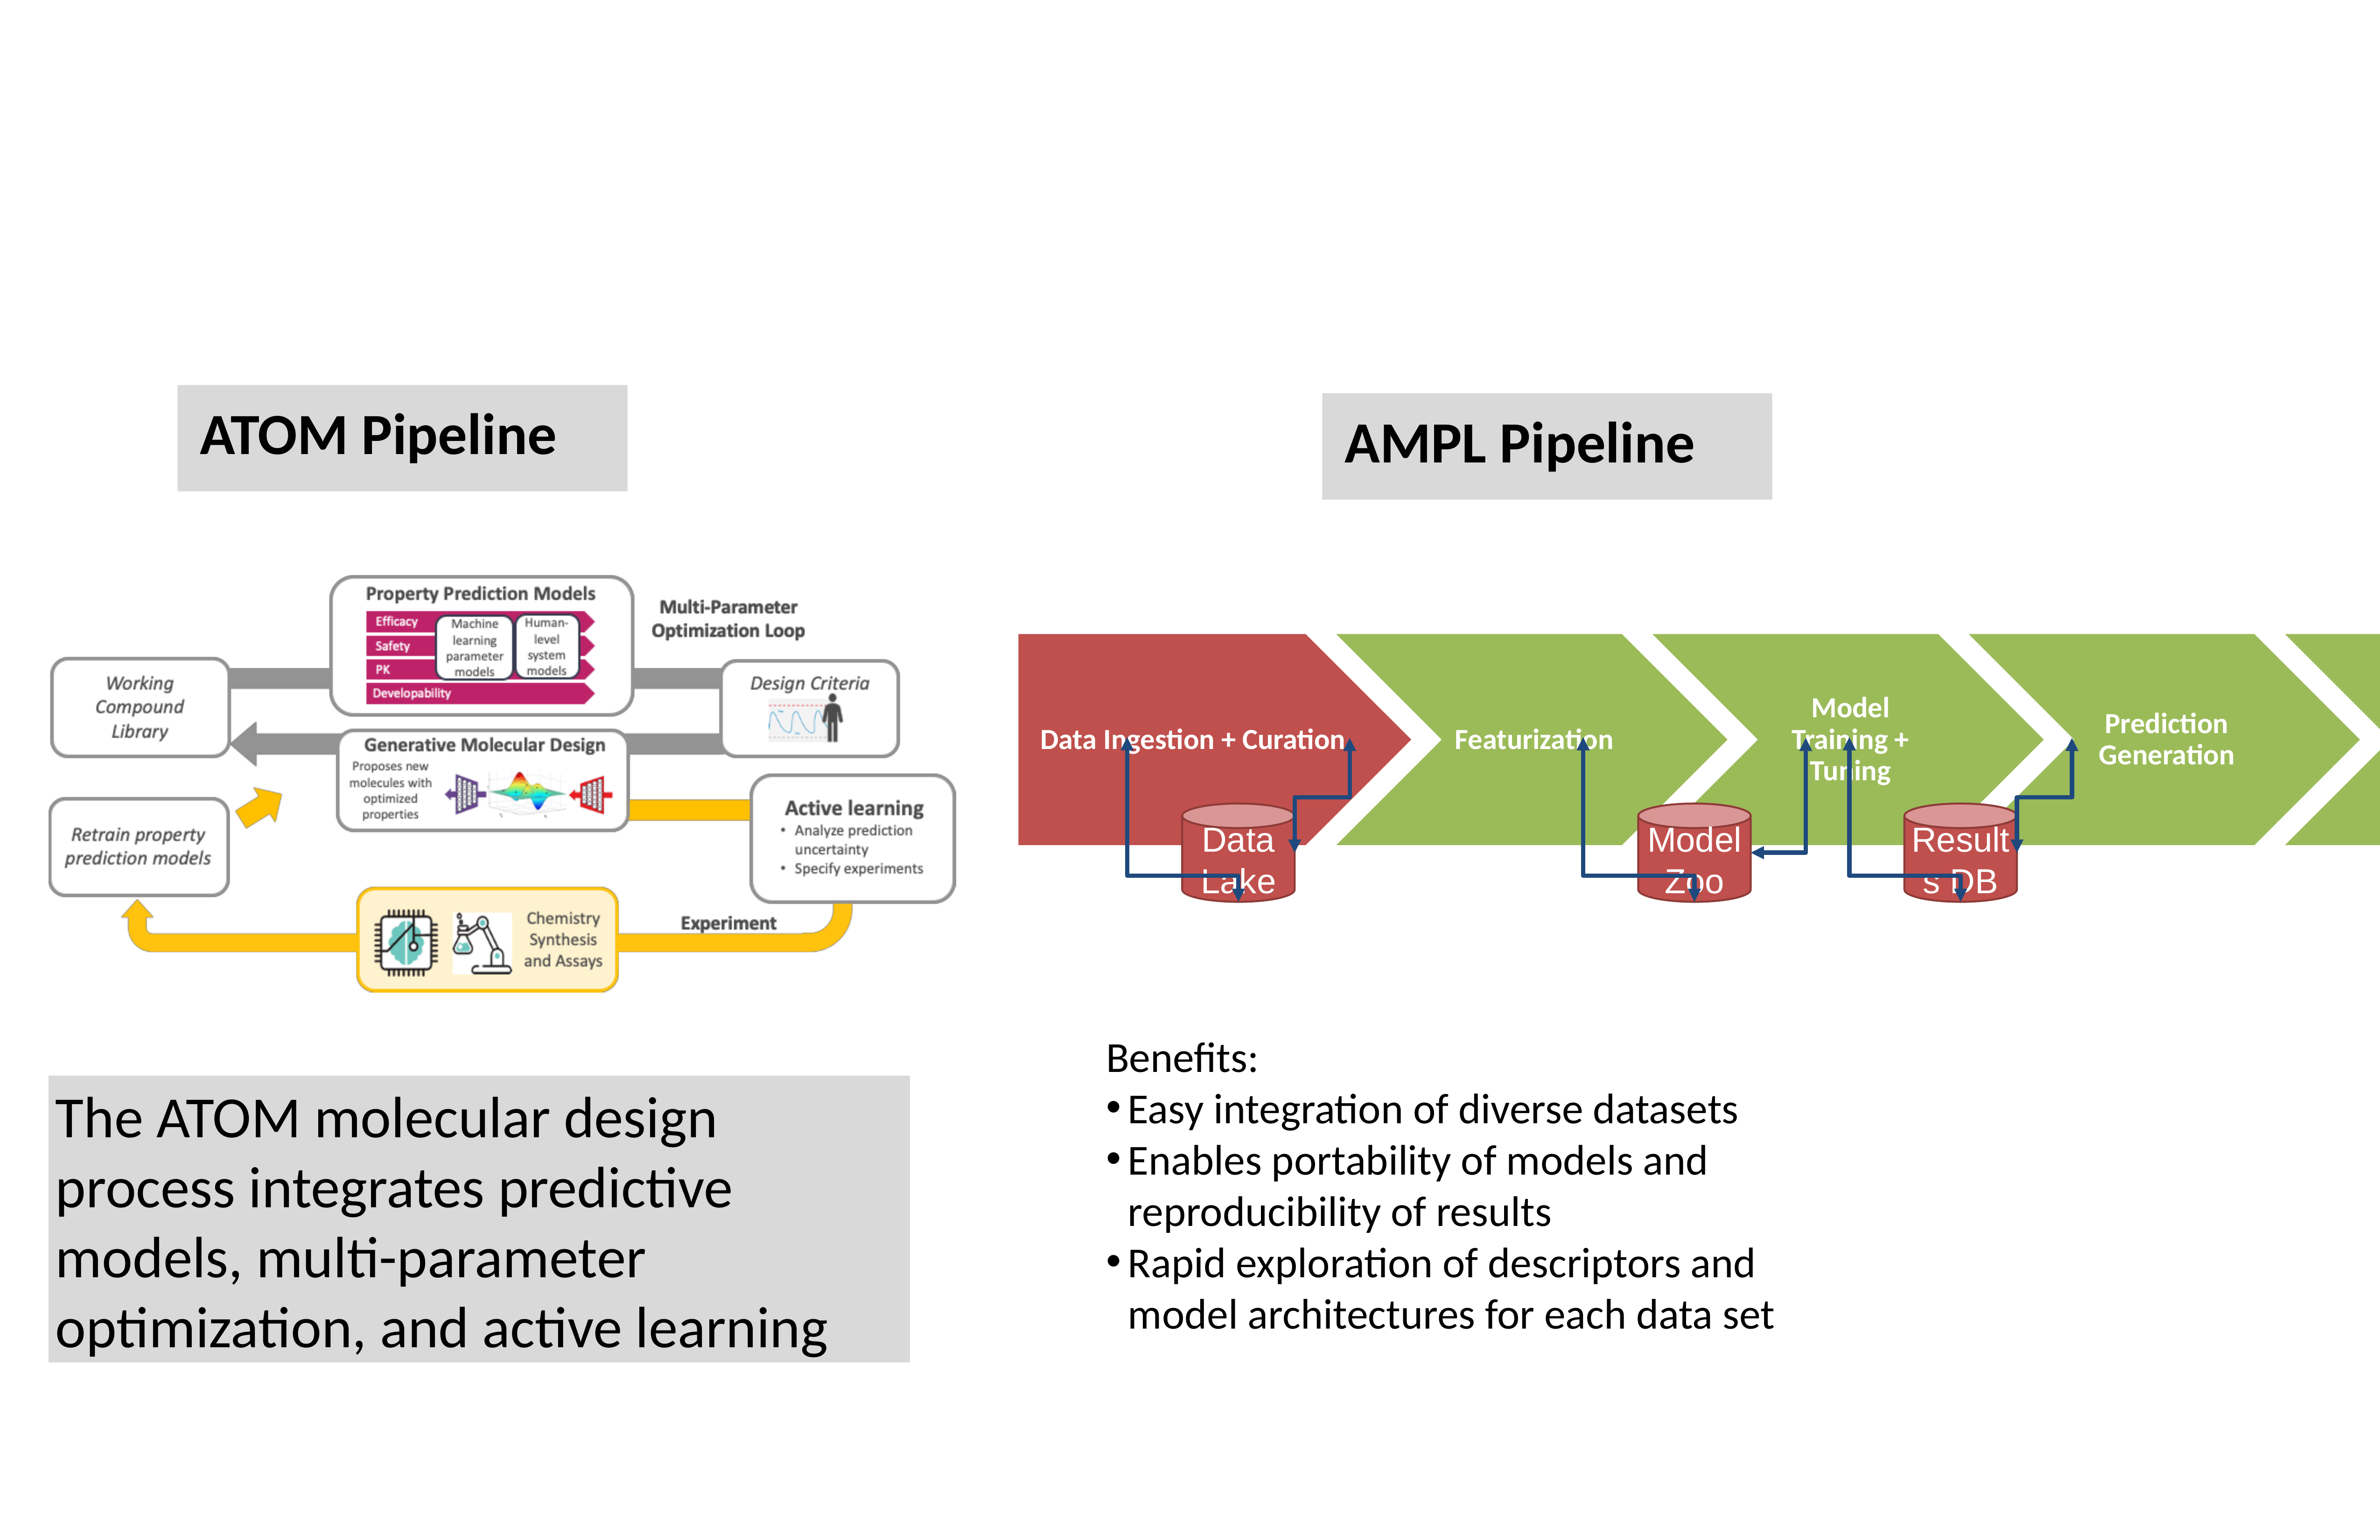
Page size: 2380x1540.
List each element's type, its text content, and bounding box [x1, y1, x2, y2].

text_box Benefits: Easy integration of diverse datasets Enables portability of models and reproducibility of results Rapid exploration of descriptors and model architectures for each data set [1099, 1026, 1849, 1341]
text_box The ATOM molecular design process integrates predictive models, multi-parameter optimization, and active learning [48, 1075, 910, 1363]
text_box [1017, 564, 2223, 902]
text_box AMPL Pipeline [1322, 393, 1772, 500]
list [48, 574, 957, 993]
text_box ATOM Pipeline [177, 385, 628, 491]
